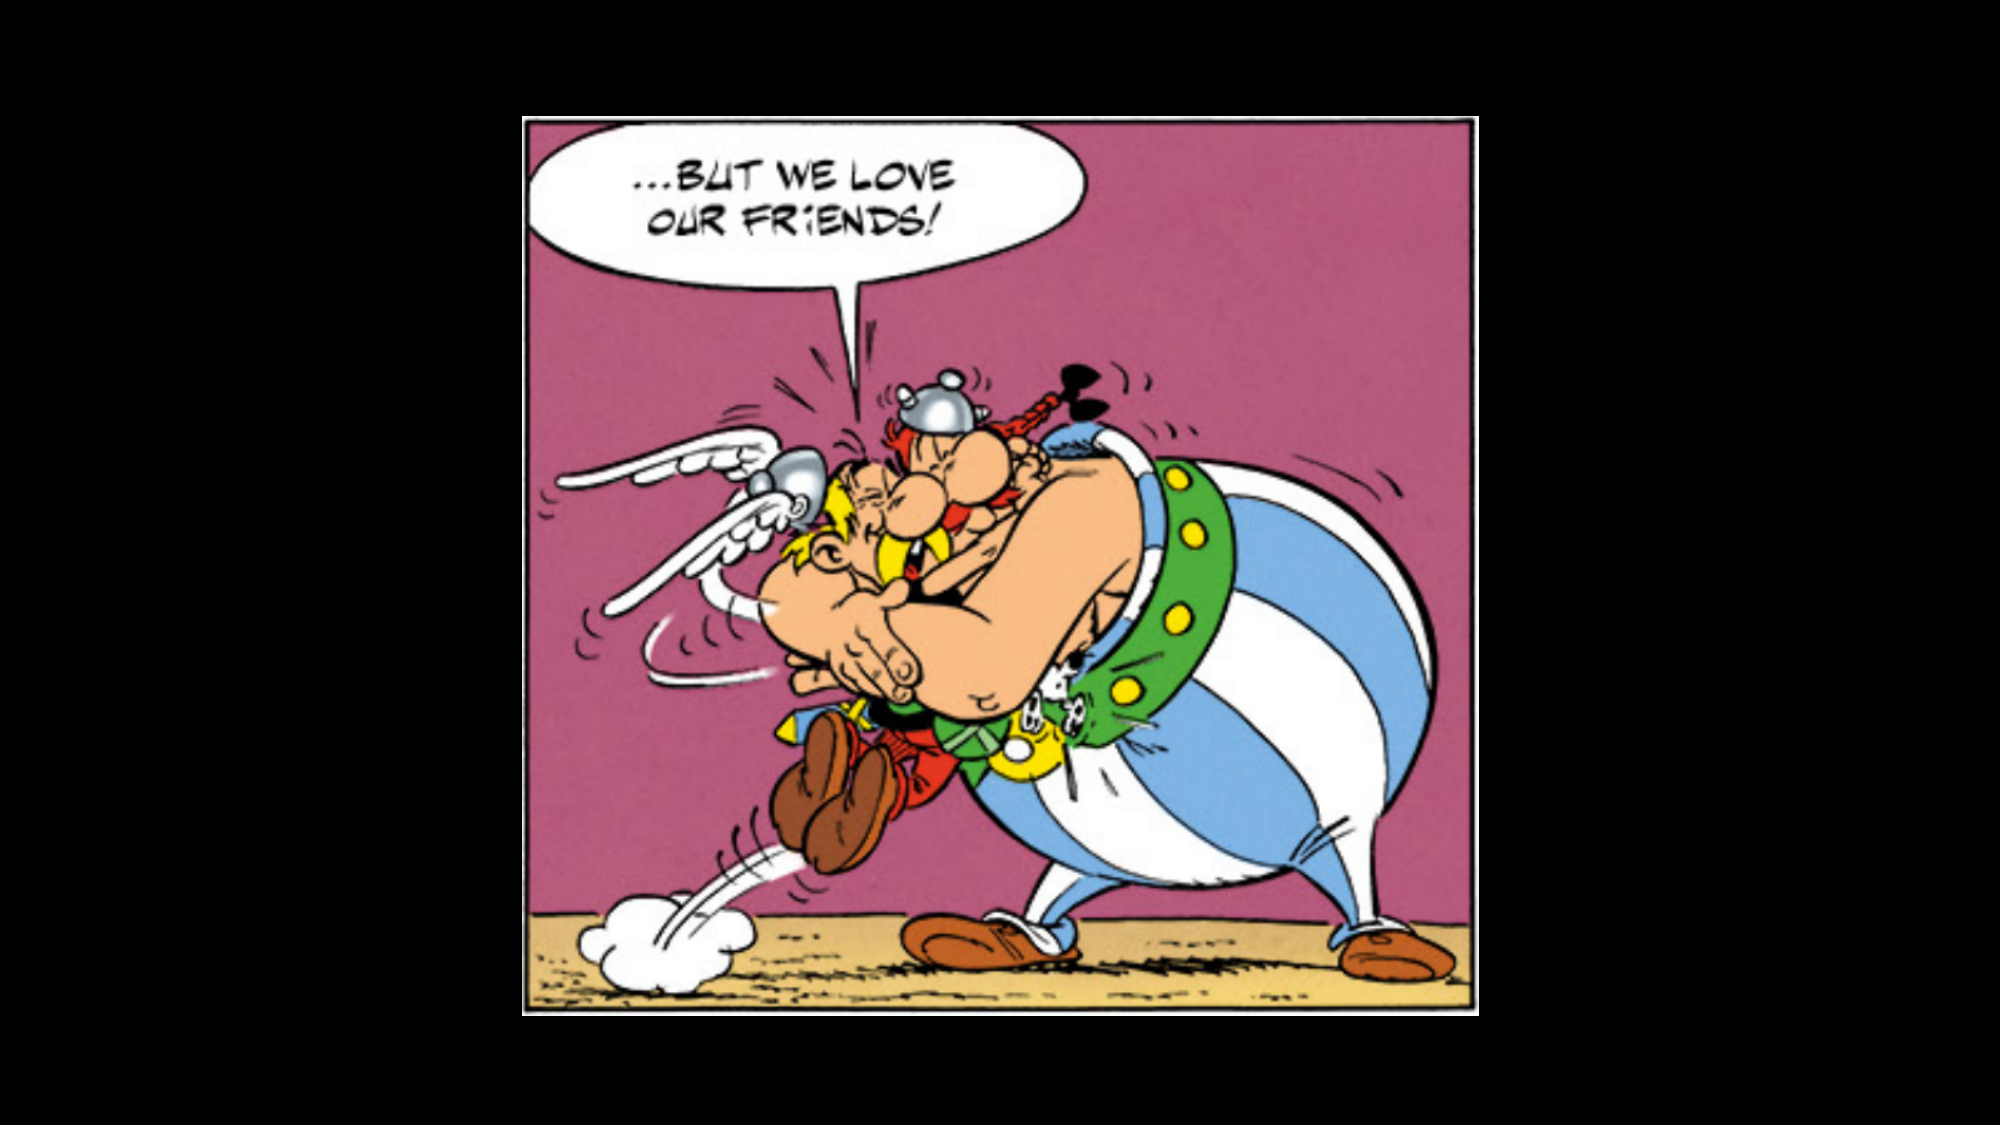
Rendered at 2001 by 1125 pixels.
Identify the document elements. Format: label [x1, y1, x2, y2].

picture [522, 116, 1479, 1016]
